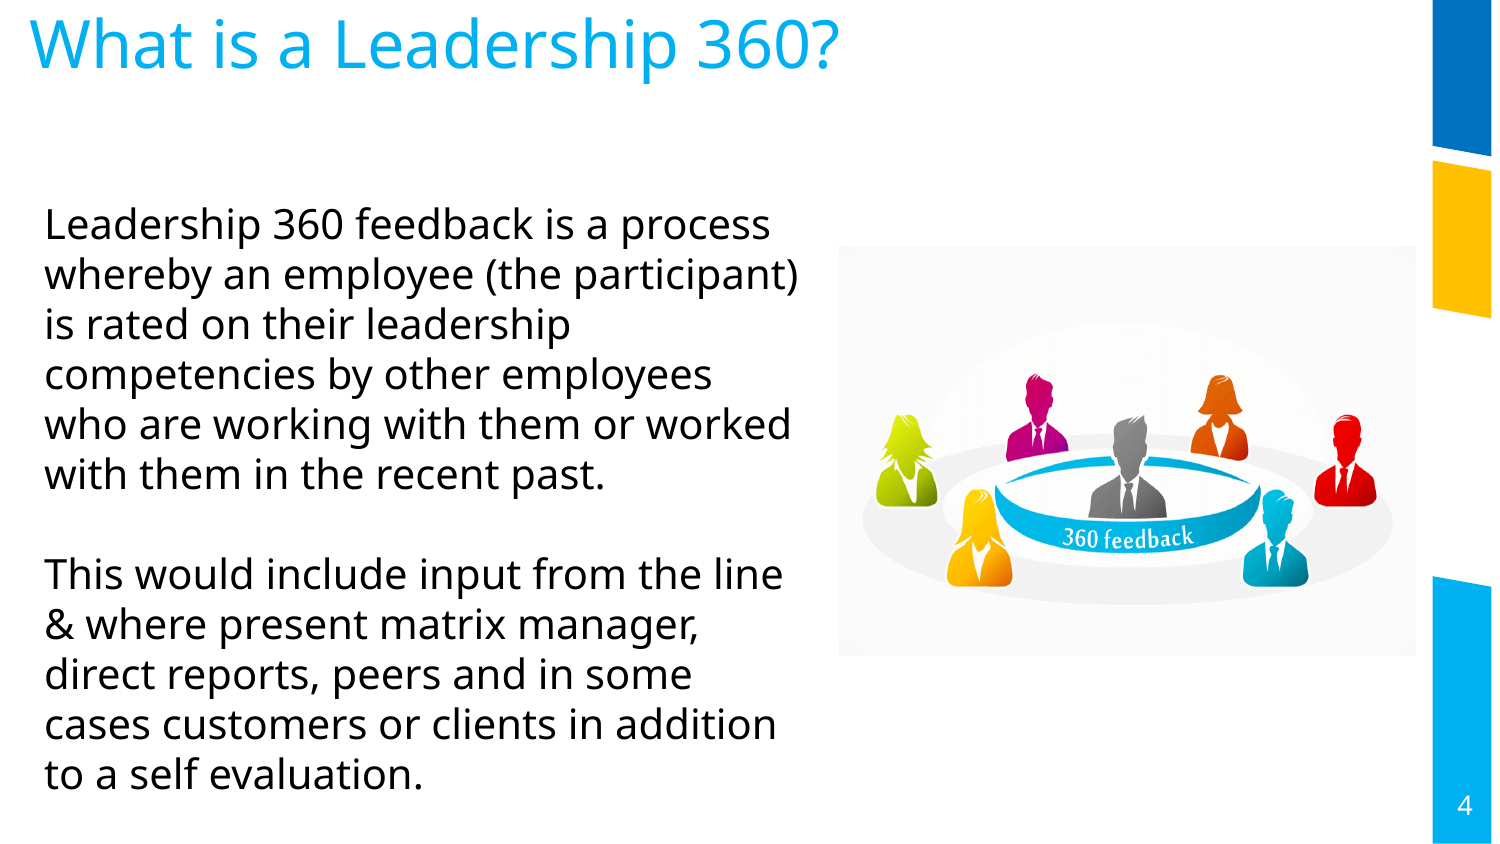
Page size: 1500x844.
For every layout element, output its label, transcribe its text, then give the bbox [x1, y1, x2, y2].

title What is a Leadership 360? [29, 17, 1032, 83]
text_box Leadership 360 feedback is a process whereby an employee (the participant) is rated on their leadership competencies by other employees who are working with them or worked with them in the recent past. This would include input from the line & where present matrix manager, direct reports, peers and in some cases customers or clients in addition to a self evaluation. [29, 190, 820, 844]
slide_number 4 [1435, 769, 1495, 844]
picture [837, 246, 1417, 656]
